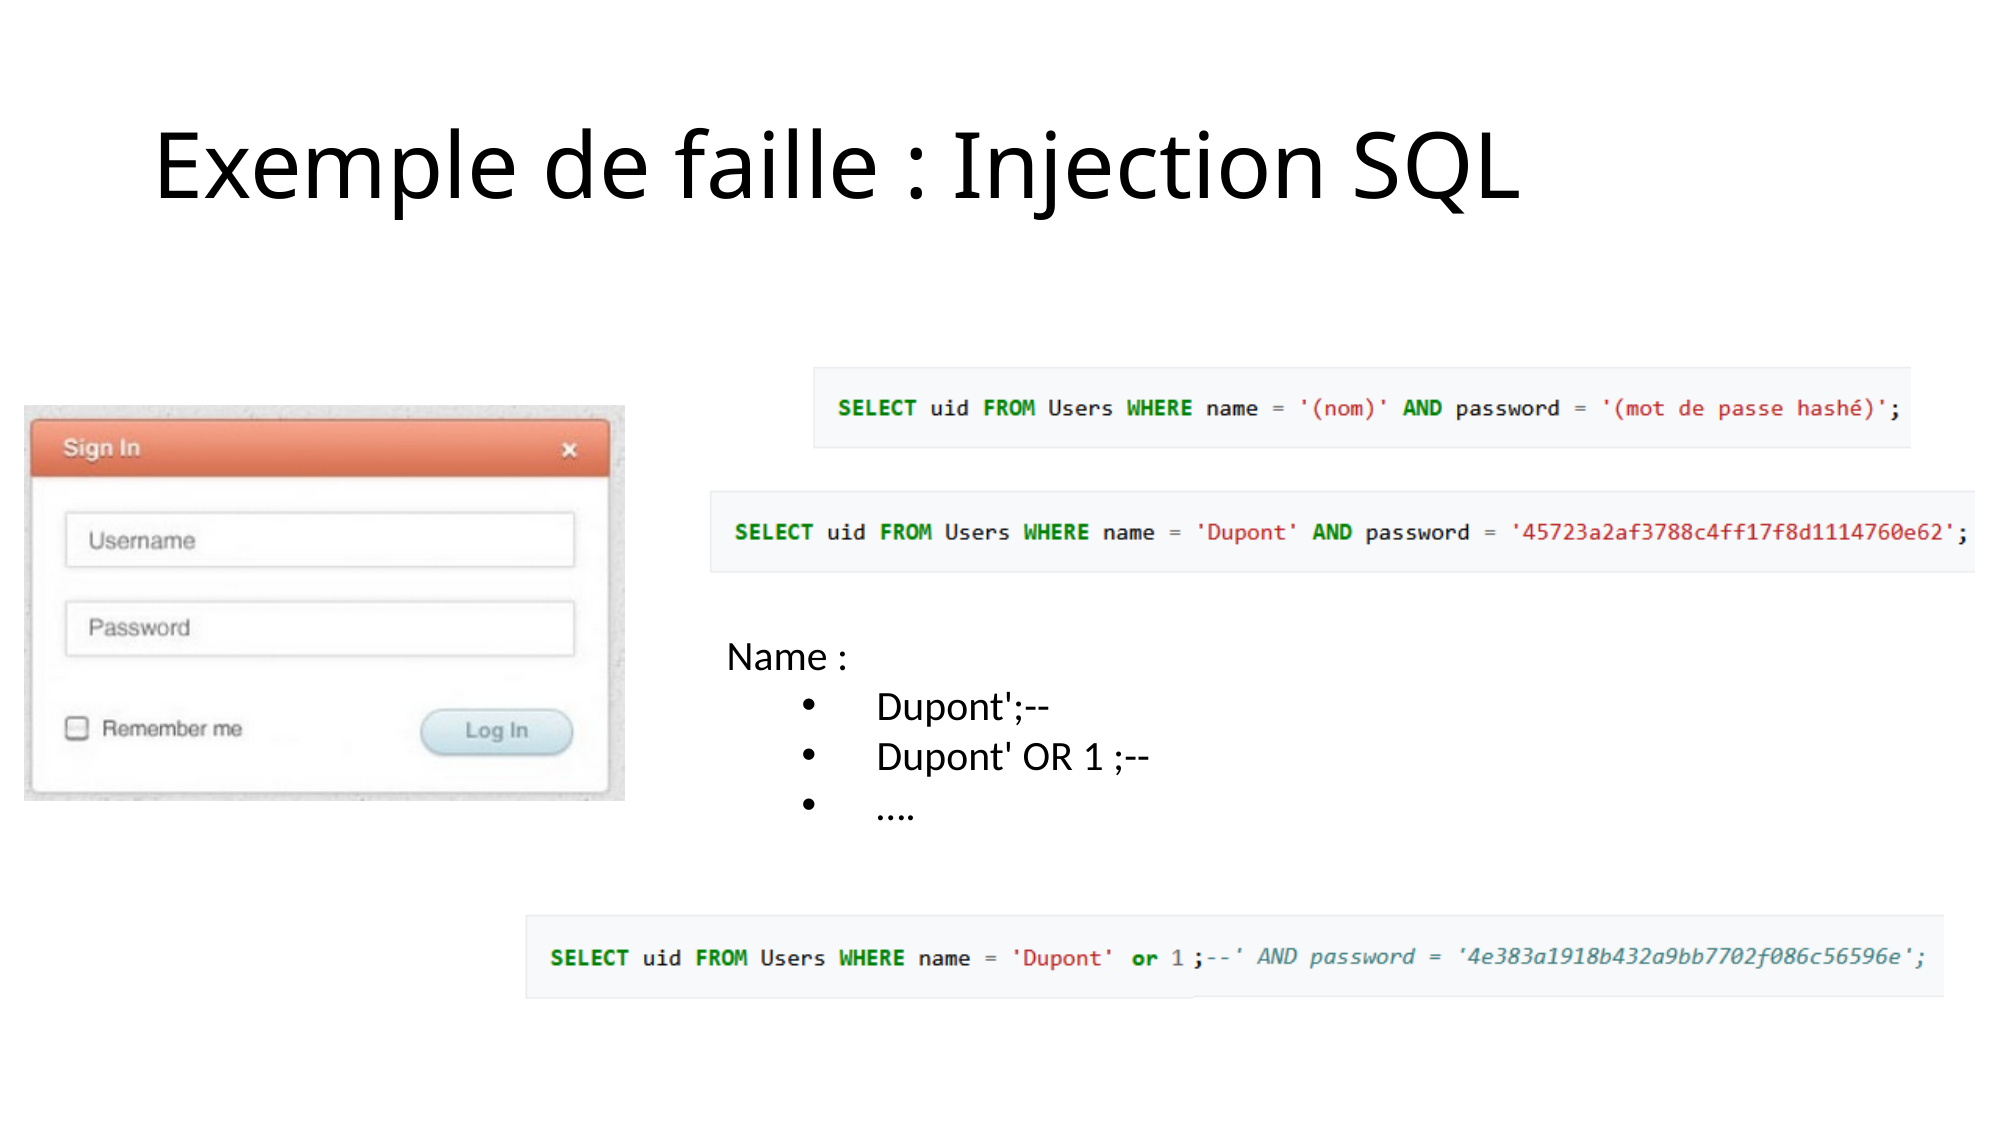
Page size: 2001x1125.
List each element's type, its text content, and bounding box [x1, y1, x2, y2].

picture [24, 405, 625, 801]
picture [704, 480, 1976, 584]
picture [518, 893, 1944, 1010]
picture [801, 353, 1911, 459]
title Exemple de faille : Injection SQL [137, 59, 1863, 278]
text_box Name : Dupont';-- Dupont' OR 1 ;-- …. [711, 621, 1166, 837]
